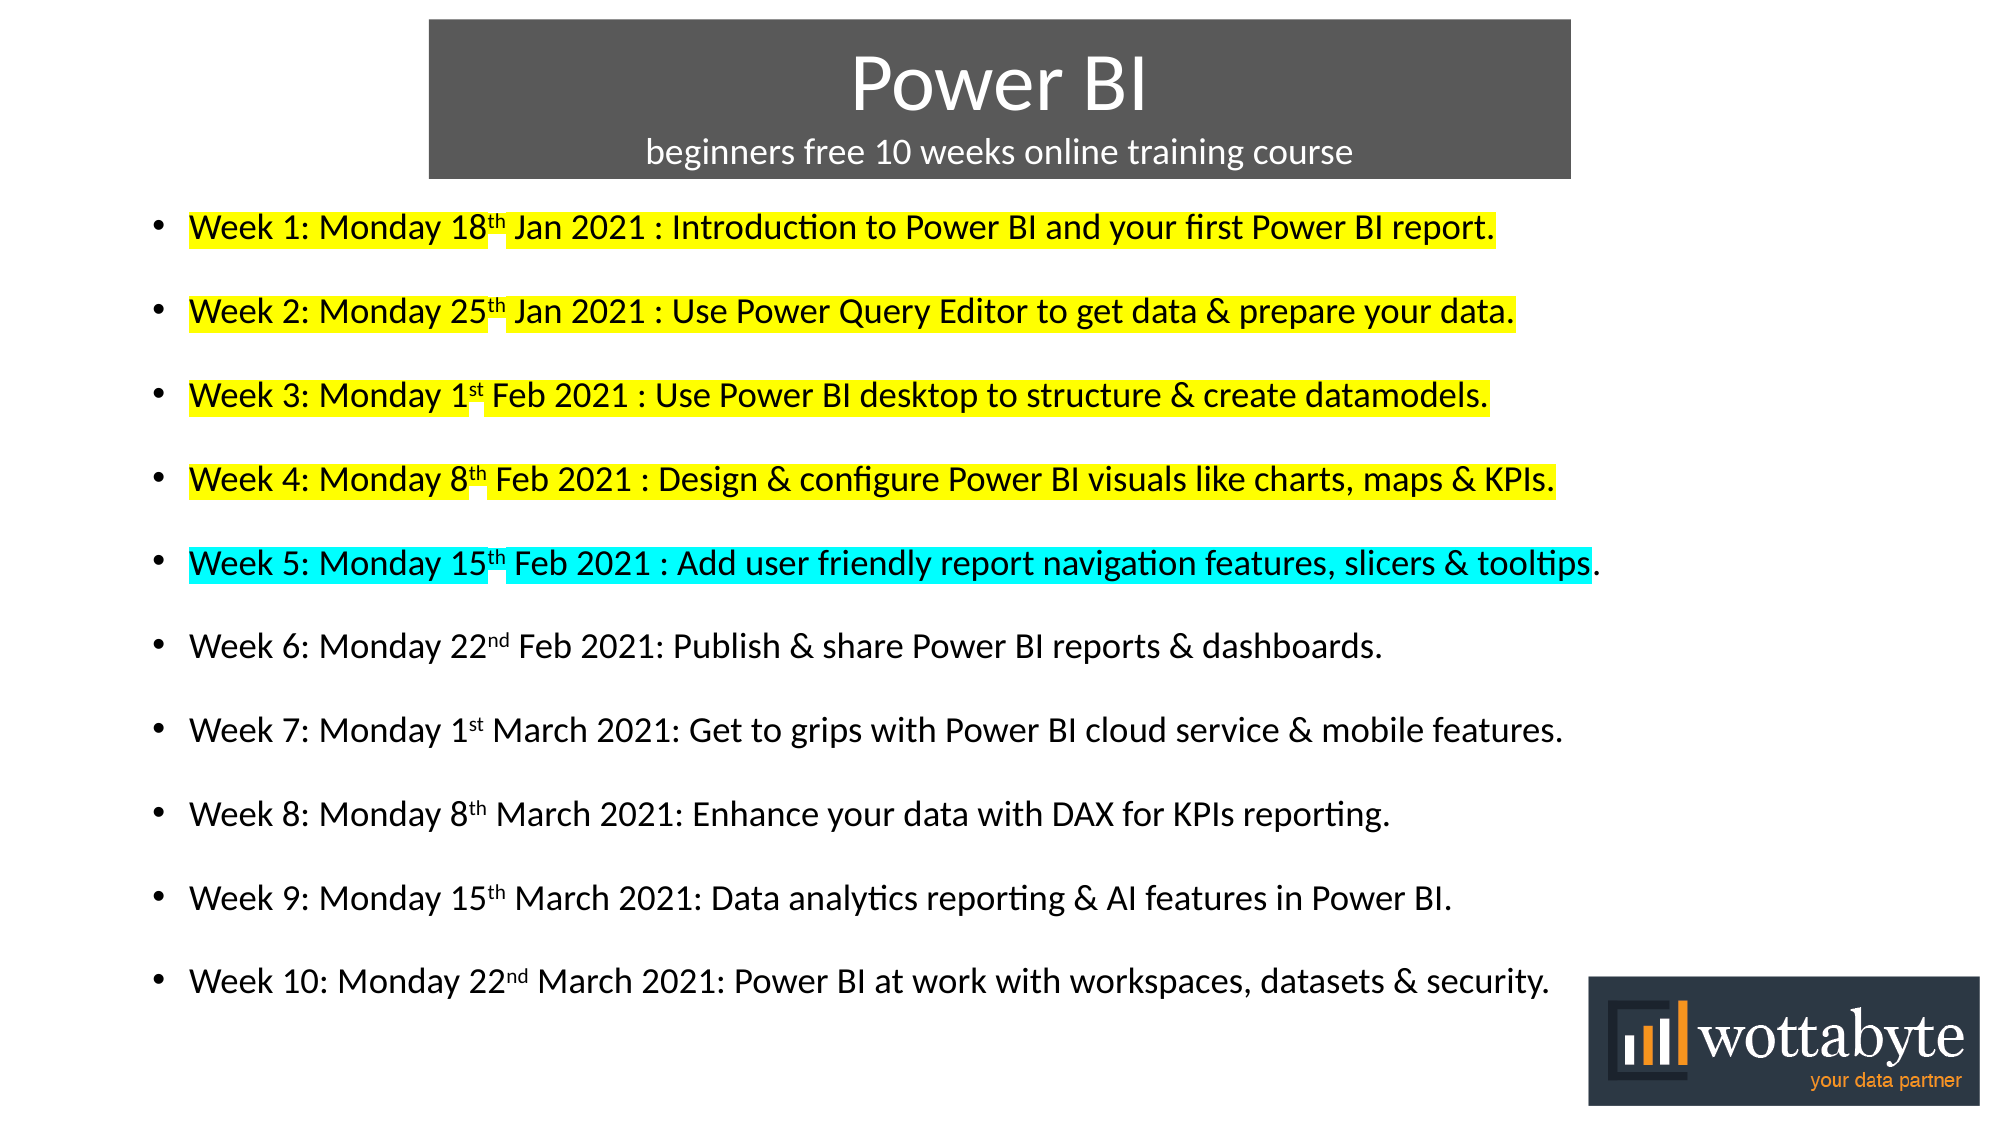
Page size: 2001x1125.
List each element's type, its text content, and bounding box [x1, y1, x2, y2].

picture [1588, 976, 1980, 1106]
text_box Power BI beginners free 10 weeks online training course [428, 19, 1571, 179]
list Week 1: Monday 18th Jan 2021 : Introduction to Power BI and your first Power BI report. Week 2: Monday 25th Jan 2021 : Use Power Query Editor to get data & prepare your data. Week 3: Monday 1st Feb 2021 : Use Power BI desktop to structure & create datamodels. Week 4: Monday 8th Feb 2021 : Design & configure Power BI visuals like charts, maps & KPIs. Week 5: Monday 15th Feb 2021 : Add user friendly report navigation features, slicers & tooltips. Week 6: Monday 22nd Feb 2021: Publish & share Power BI reports & dashboards. Week 7: Monday 1st March 2021: Get to grips with Power BI cloud service & mobile features. Week 8: Monday 8th March 2021: Enhance your data with DAX for KPIs reporting. Week 9: Monday 15th March 2021: Data analytics reporting & AI features in Power BI. Week 10: Monday 22nd March 2021: Power BI at work with workspaces, datasets & security. [137, 192, 1863, 1014]
